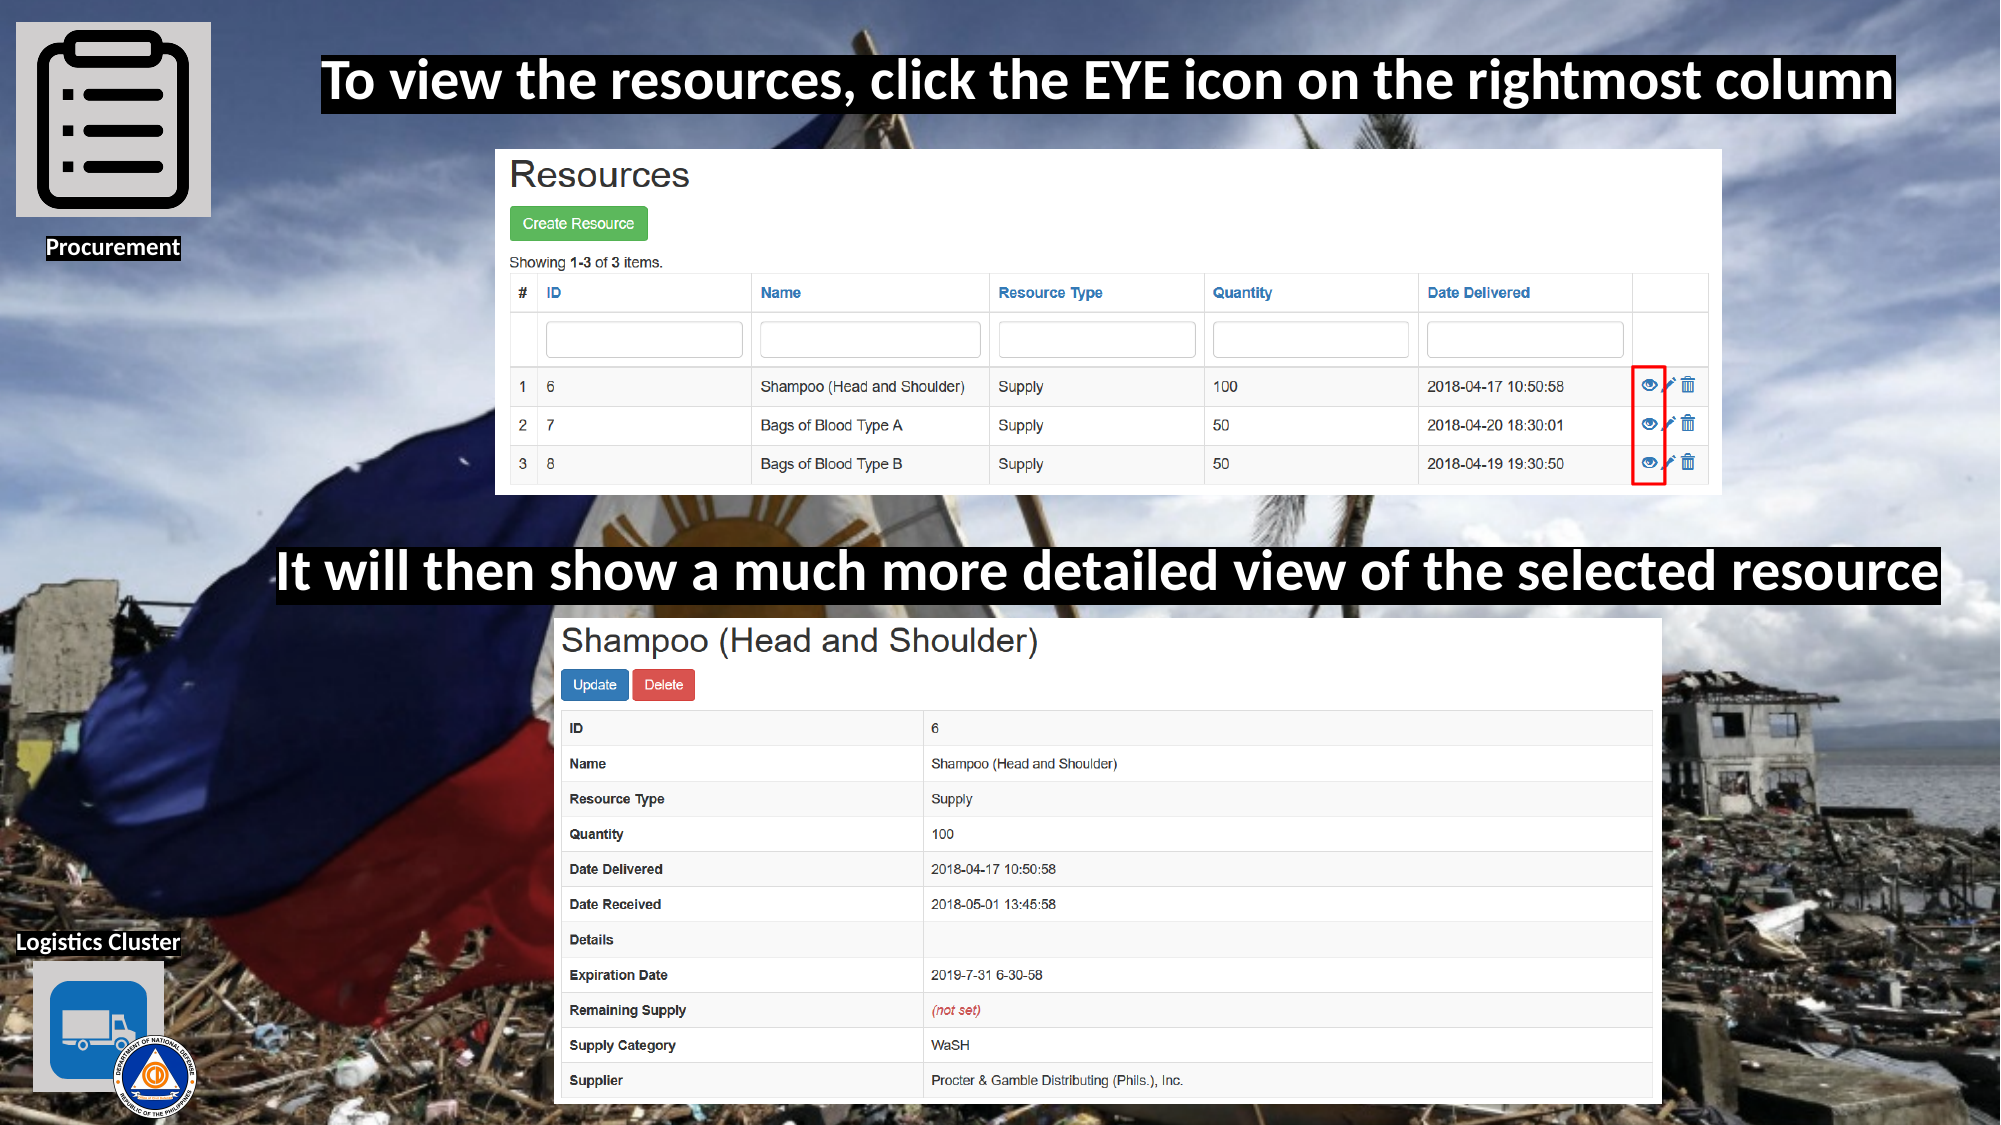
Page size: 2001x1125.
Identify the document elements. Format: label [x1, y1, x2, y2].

text_box [16, 23, 210, 269]
picture [0, 0, 2000, 1125]
text_box [0, 917, 206, 1120]
